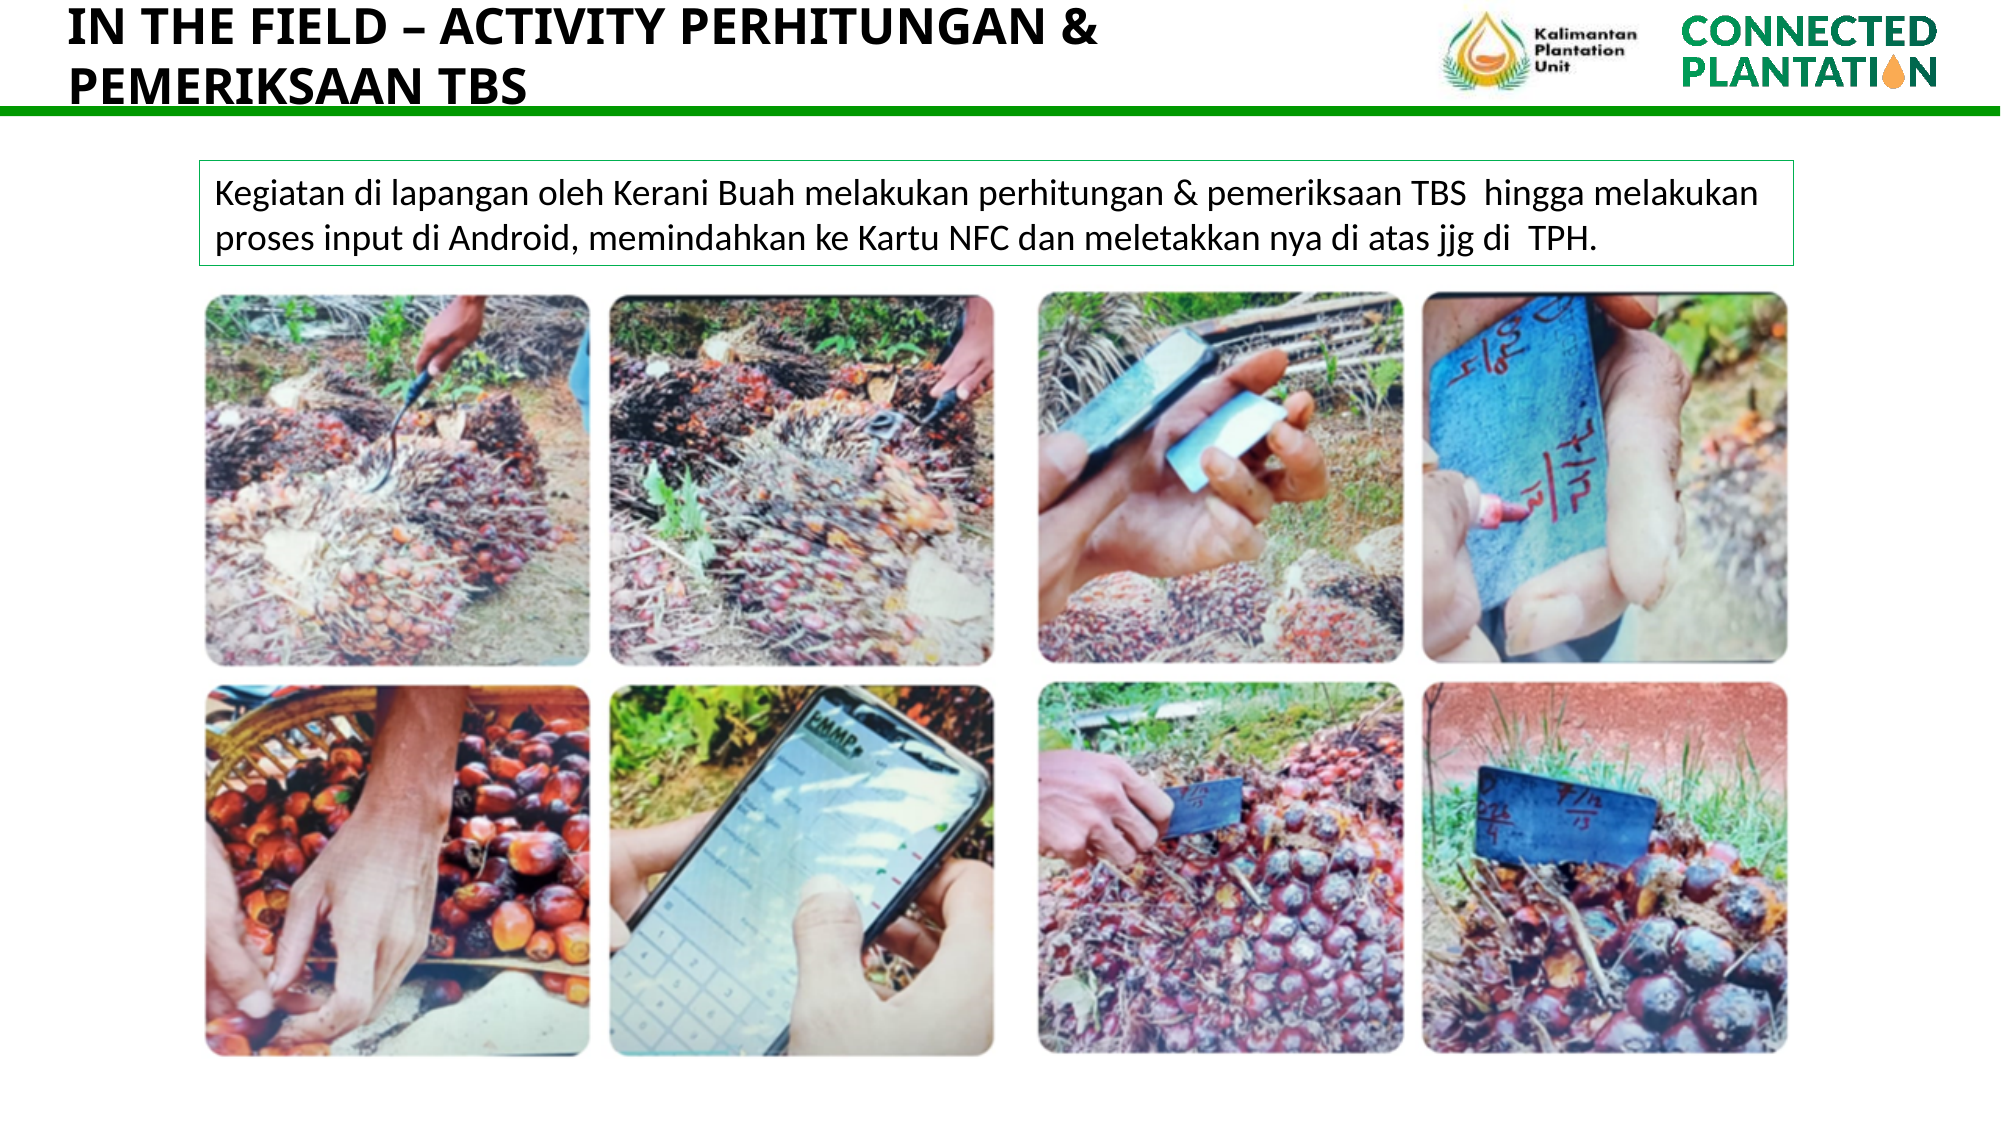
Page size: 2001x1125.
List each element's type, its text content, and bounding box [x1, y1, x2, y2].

text_box IN THE FIELD – ACTIVITY PERHITUNGAN & PEMERIKSAAN TBS [52, 0, 1367, 109]
text_box Kegiatan di lapangan oleh Kerani Buah melakukan perhitungan & pemeriksaan TBS hingga melakukan proses input di Android, memindahkan ke Kartu NFC dan meletakkan nya di atas jjg di TPH. [199, 160, 1794, 266]
picture [199, 284, 999, 1060]
picture [1673, 5, 1944, 97]
picture [1030, 284, 1794, 1060]
picture [1414, 0, 1655, 106]
